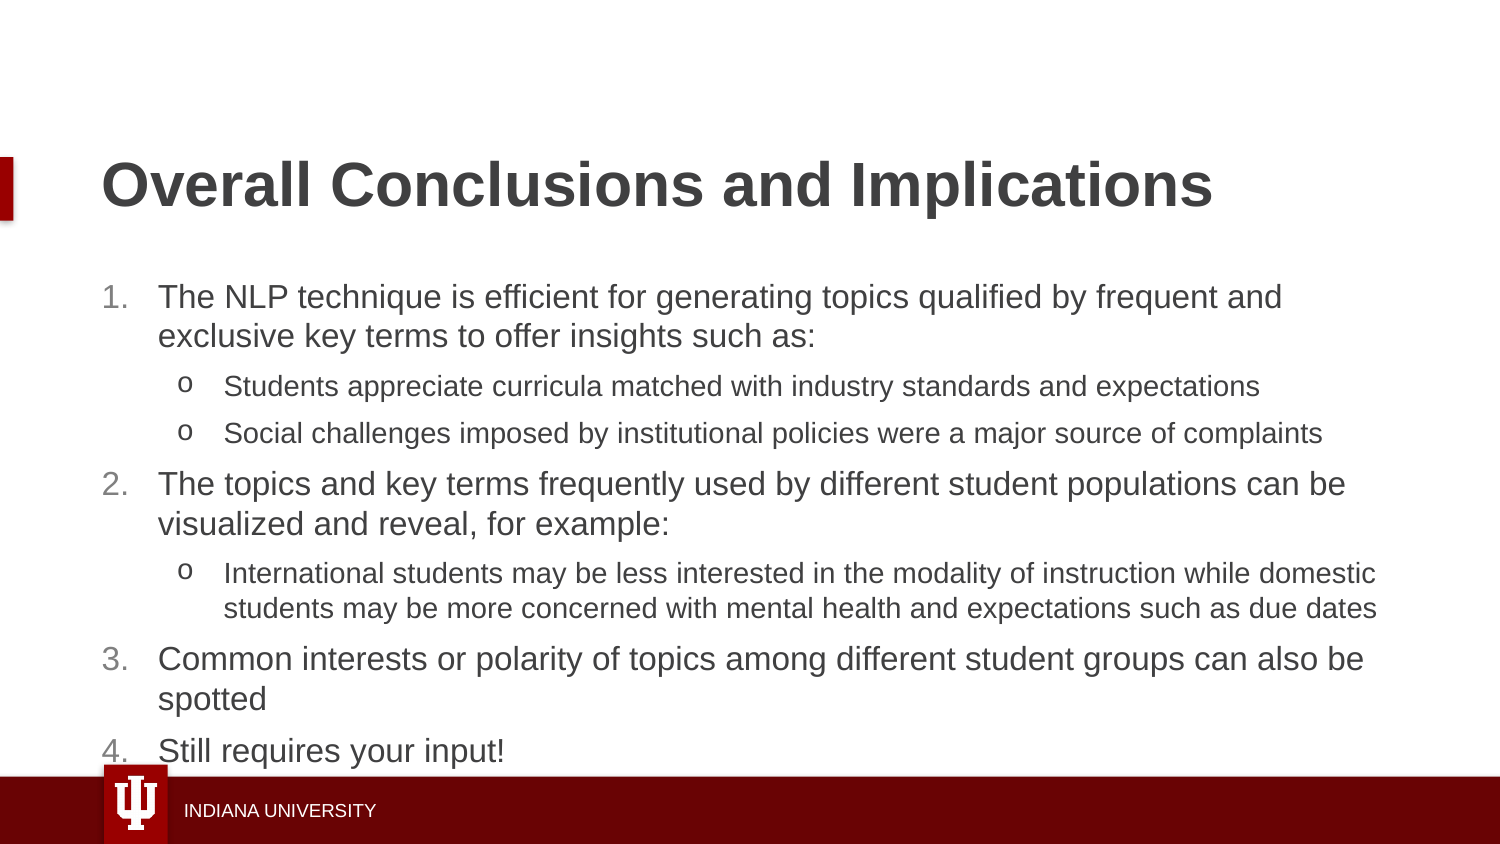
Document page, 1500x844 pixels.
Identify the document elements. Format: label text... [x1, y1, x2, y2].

list The NLP technique is efficient for generating topics qualified by frequent and exclusive key terms to offer insights such as: Students appreciate curricula matched with industry standards and expectations Social challenges imposed by institutional policies were a major source of complaints The topics and key terms frequently used by different student populations can be visualized and reveal, for example: International students may be less interested in the modality of instruction while domestic students may be more concerned with mental health and expectations such as due dates Common interests or polarity of topics among different student groups can also be spotted Still requires your input! [86, 267, 1396, 779]
title Overall Conclusions and Implications [86, 124, 1400, 240]
